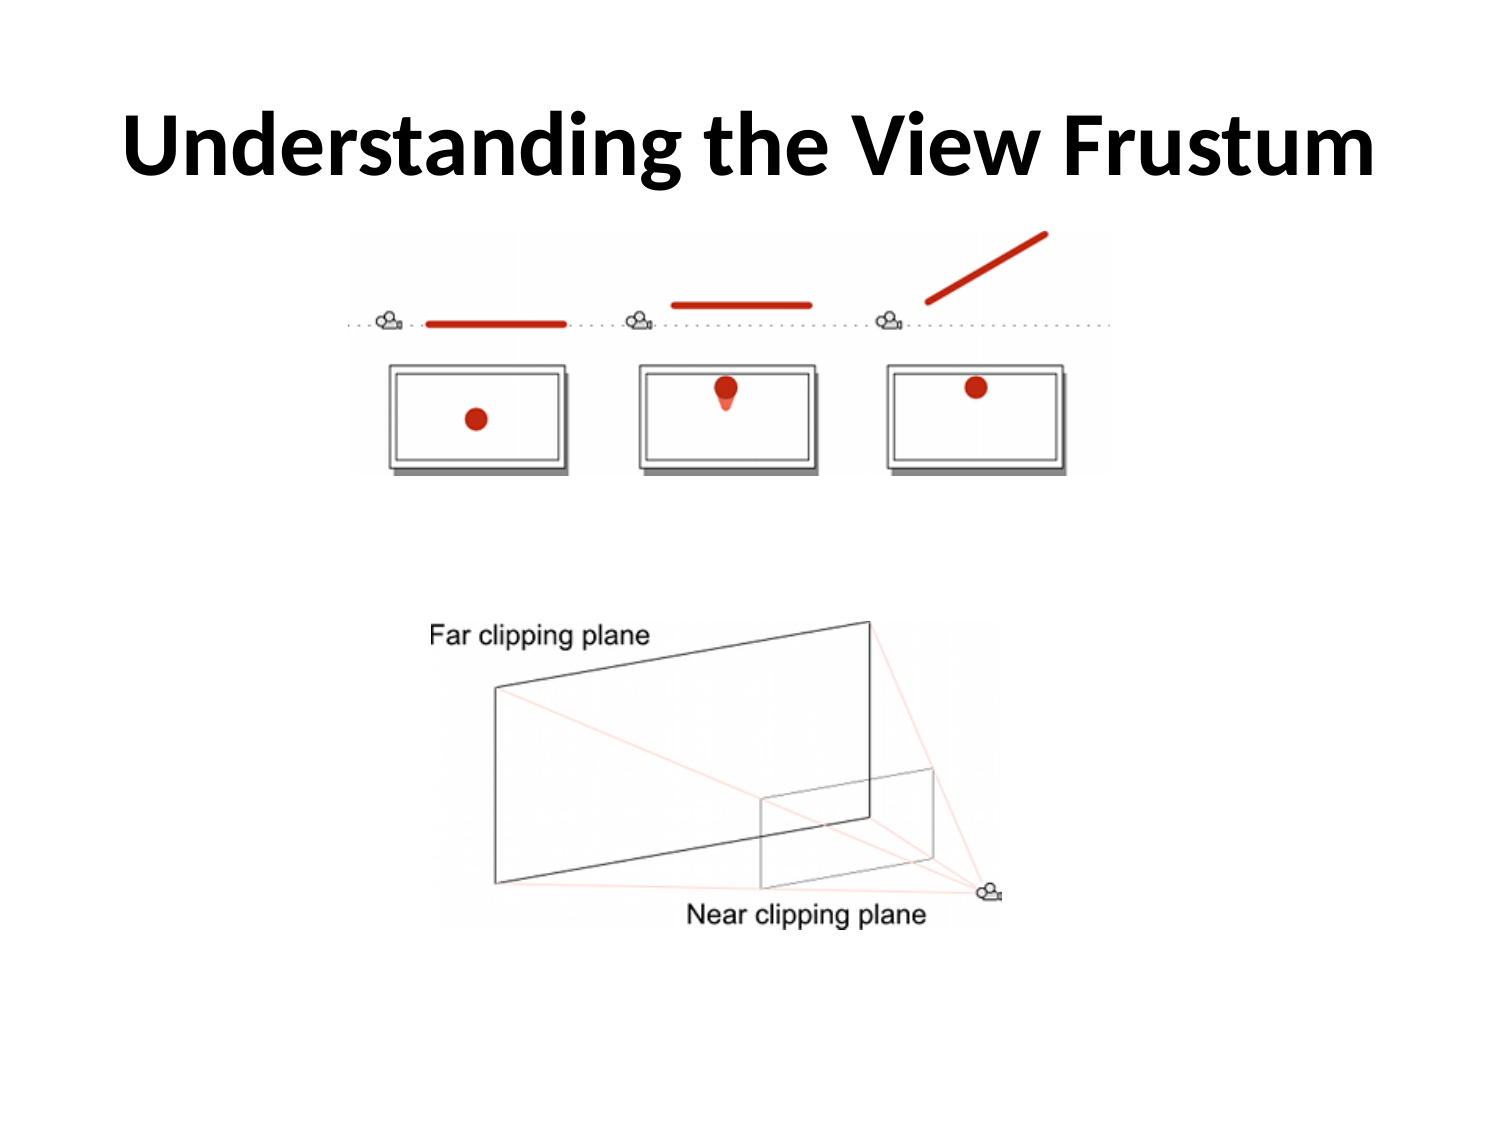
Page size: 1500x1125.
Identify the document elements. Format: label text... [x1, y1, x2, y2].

title Understanding the View Frustum [75, 45, 1425, 233]
picture [348, 231, 1110, 476]
picture [430, 621, 1002, 930]
